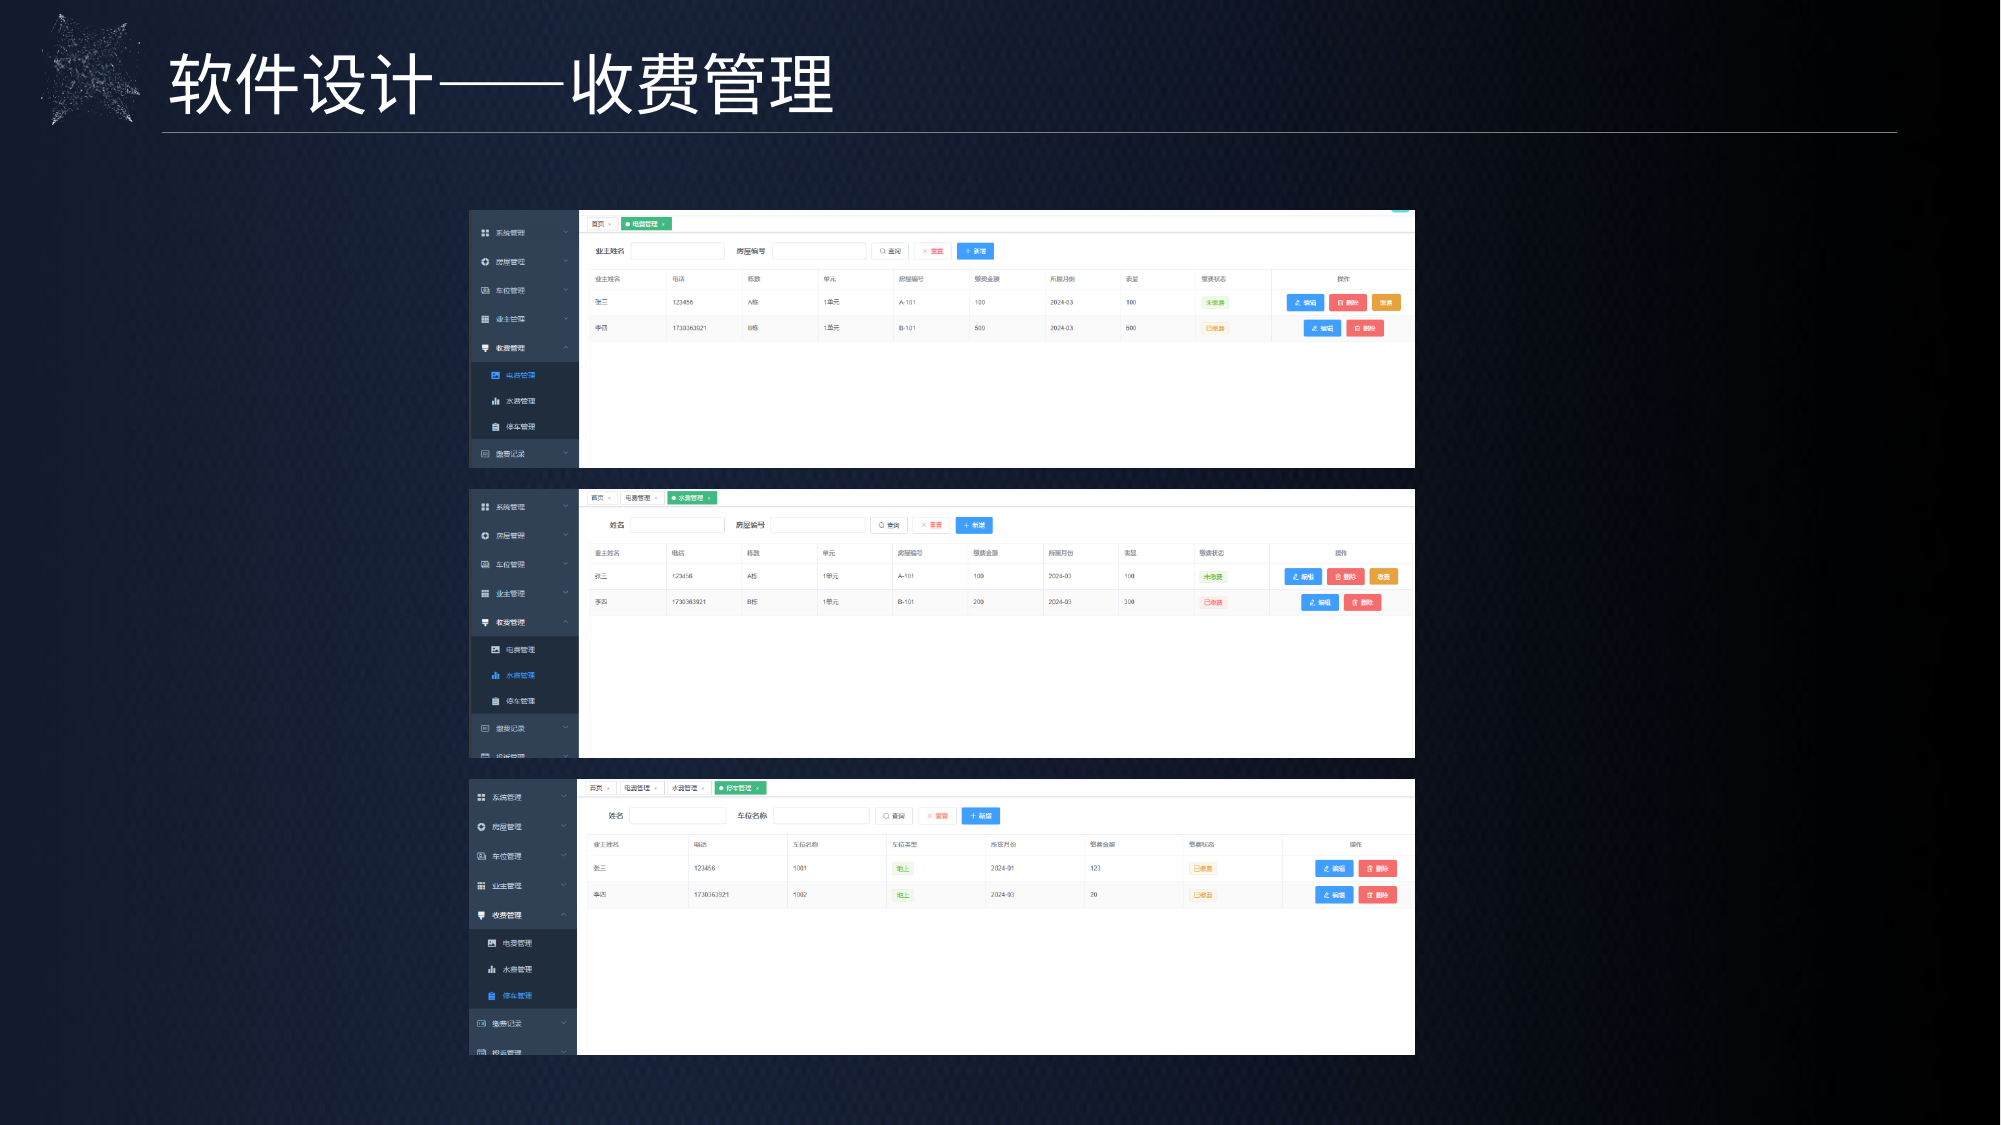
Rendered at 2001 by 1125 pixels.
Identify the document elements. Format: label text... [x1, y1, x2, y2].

picture [0, 0, 2001, 1125]
text_box 软件设计——收费管理 [142, 26, 974, 138]
